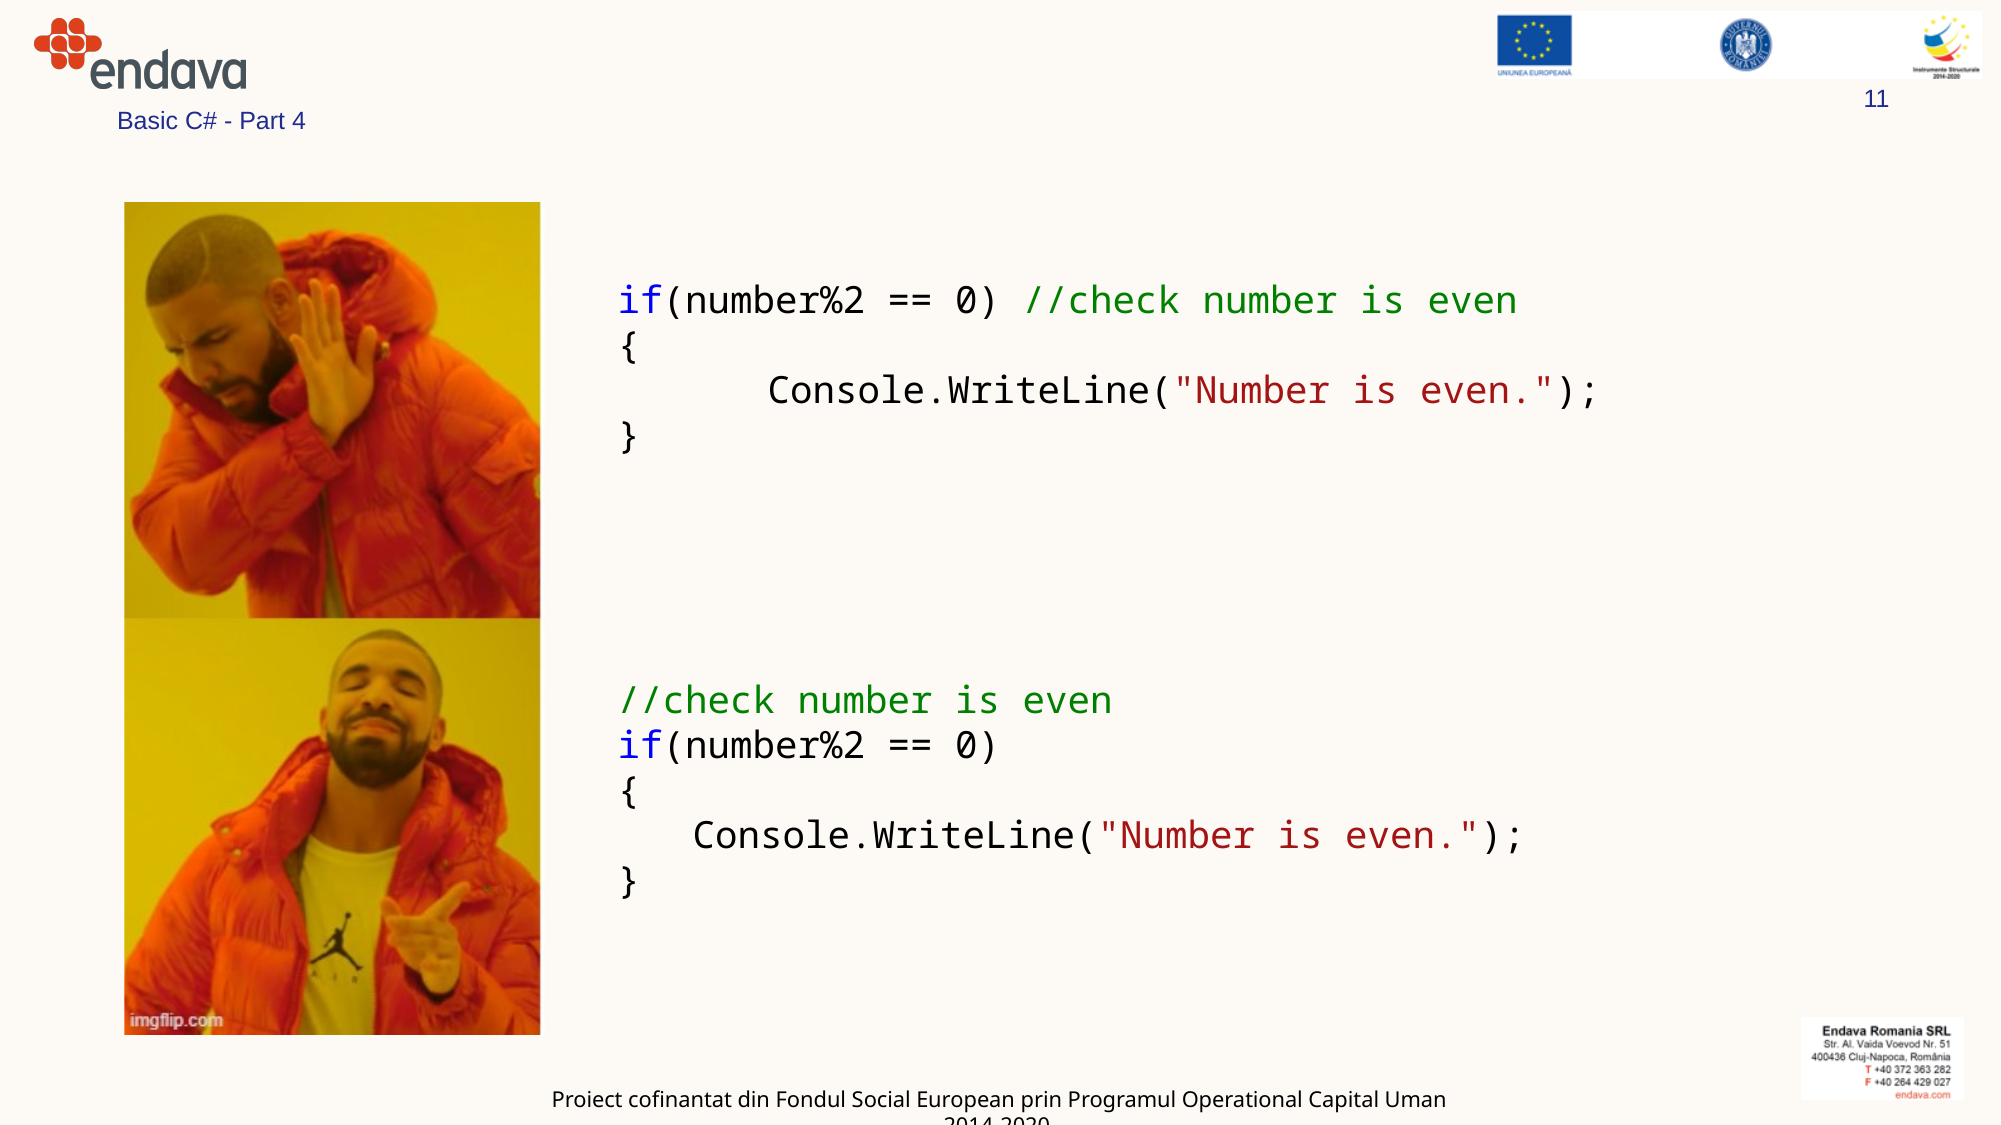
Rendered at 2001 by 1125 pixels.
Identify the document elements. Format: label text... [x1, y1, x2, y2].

text_box //check number is even if(number%2 == 0) { Console.WriteLine("Number is even."); } [602, 668, 1603, 909]
text_box if(number%2 == 0) //check number is even { Console.WriteLine("Number is even."); } [602, 228, 1709, 464]
picture [1497, 11, 1982, 79]
footer Basic C# - Part 4 [101, 97, 627, 143]
picture [124, 202, 545, 1035]
slide_number 11 [1795, 79, 1958, 120]
text_box Proiect cofinantat din Fondul Social European prin Programul Operational Capital Uman 2014-2020 [519, 1078, 1481, 1125]
picture [34, 18, 246, 89]
picture [1801, 1017, 1964, 1100]
